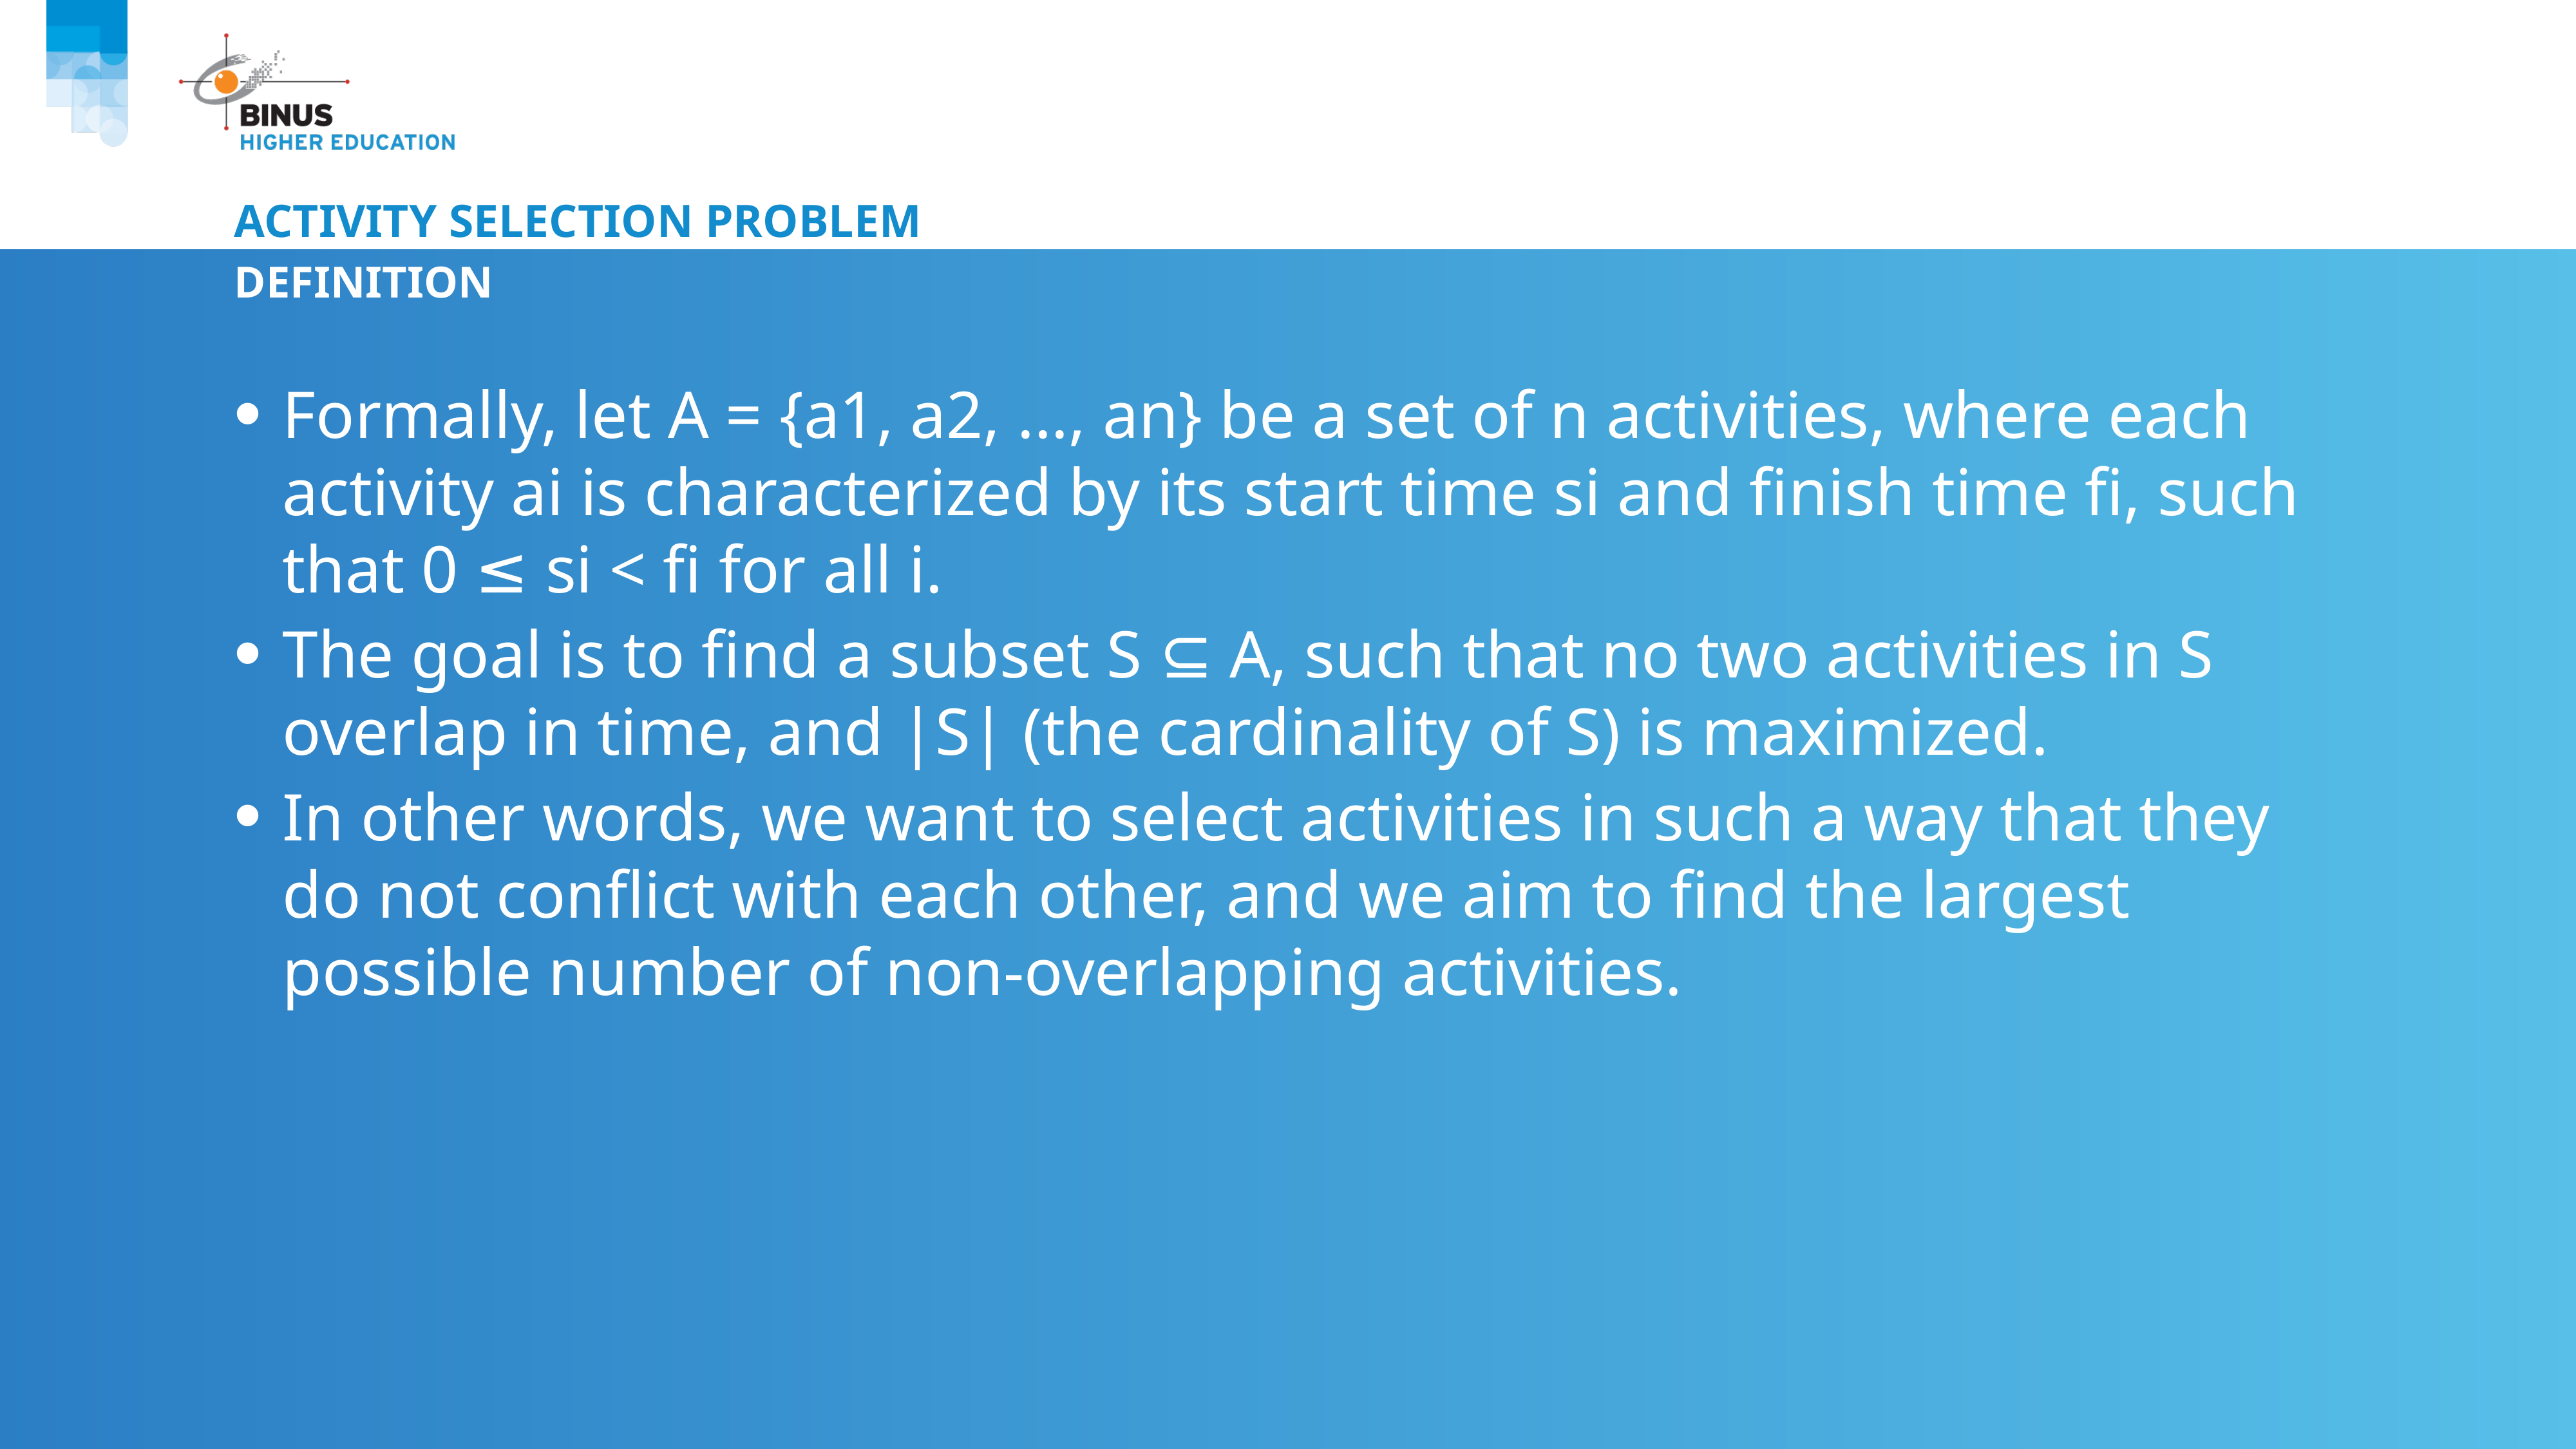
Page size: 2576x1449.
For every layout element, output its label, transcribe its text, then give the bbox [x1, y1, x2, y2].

list Definition [228, 255, 1262, 341]
title Activity selection problem [228, 197, 1784, 252]
picture [46, 0, 455, 154]
list Formally, let A = {a1, a2, ..., an} be a set of n activities, where each activity ai is characterized by its start time si and finish time fi, such that 0 ≤ si < fi for all i. The goal is to find a subset S ⊆ A, such that no two activities in S overlap in time, and |S| (the cardinality of S) is maximized. In other words, we want to select activities in such a way that they do not conflict with each other, and we aim to find the largest possible number of non-overlapping activities. [228, 368, 2349, 1269]
